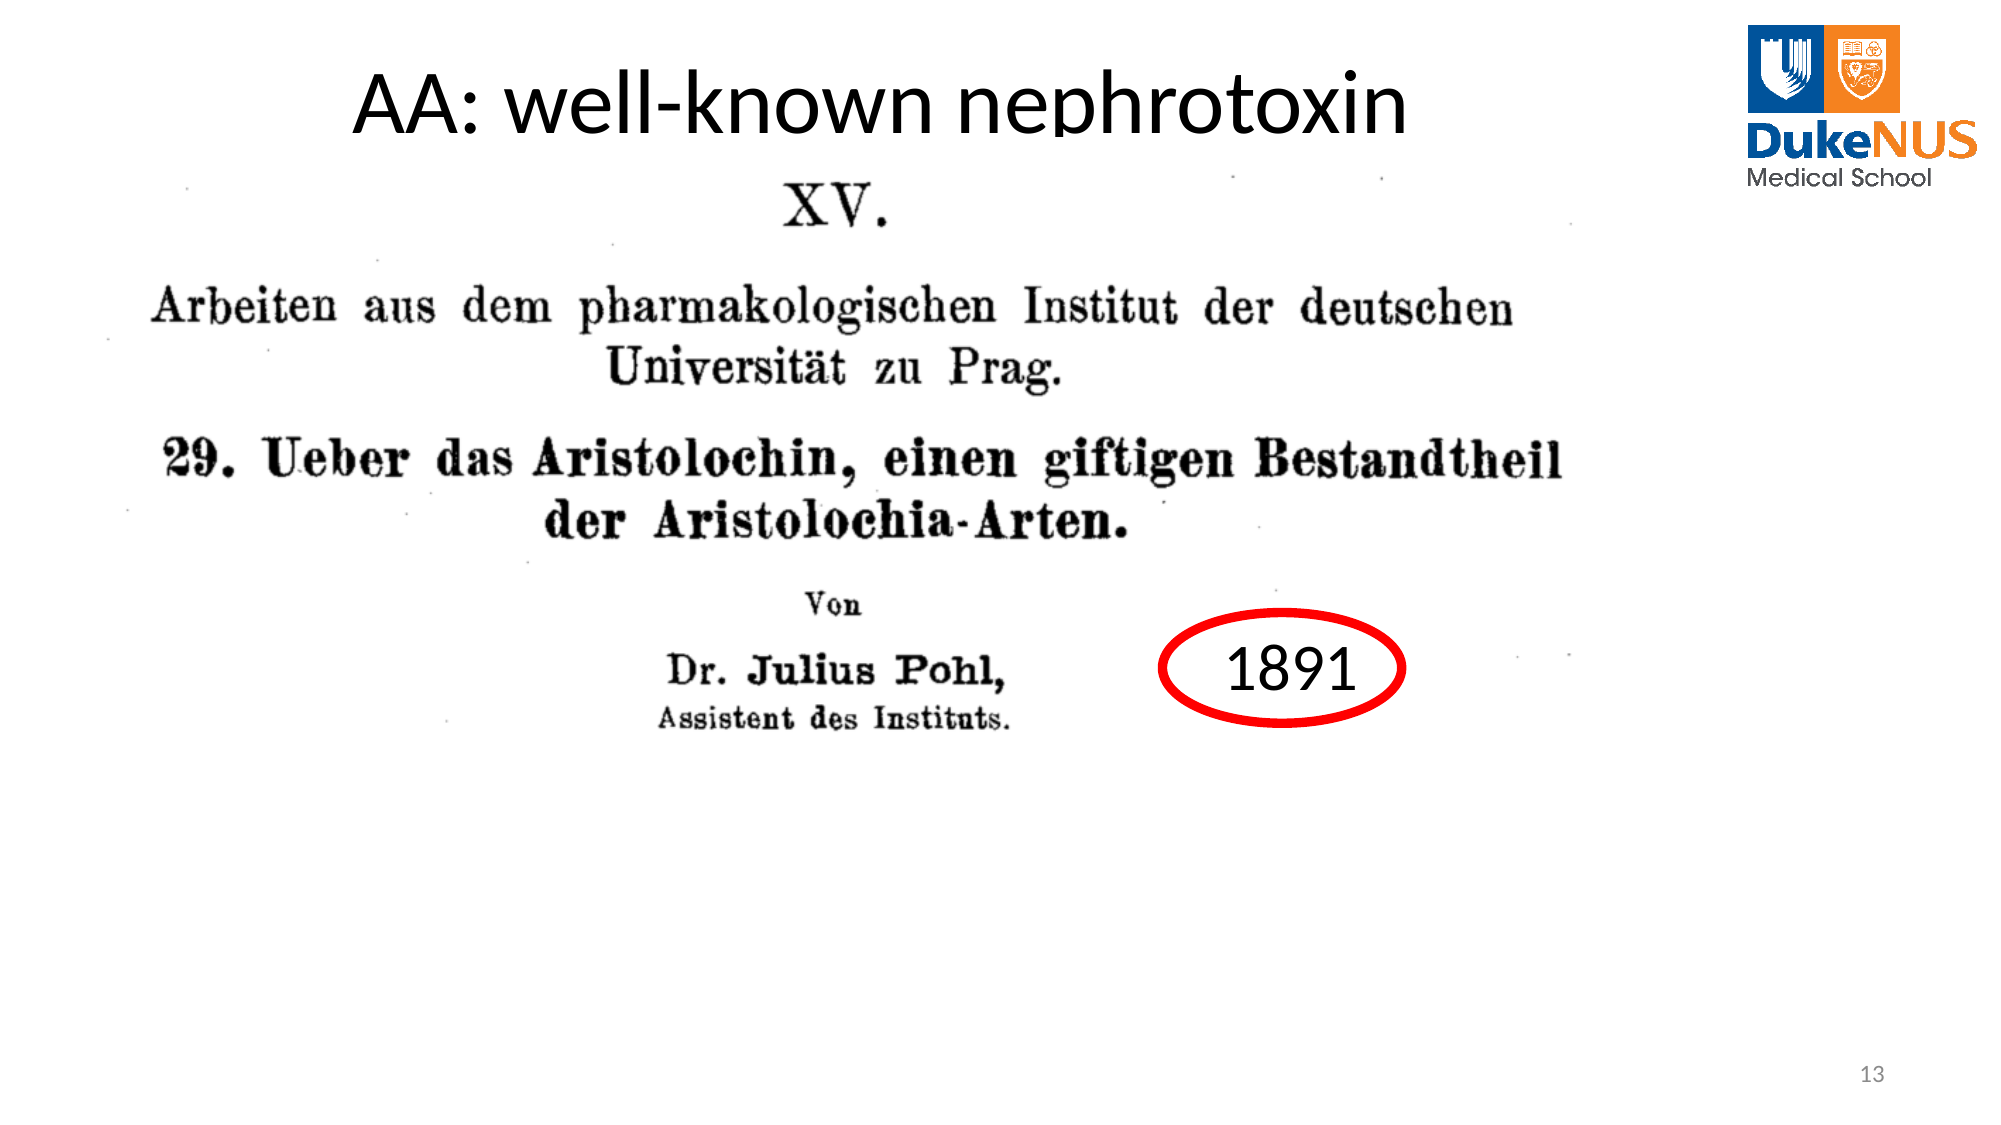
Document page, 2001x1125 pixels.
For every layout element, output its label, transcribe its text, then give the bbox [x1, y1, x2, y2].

picture [1737, 12, 1978, 189]
title AA: well-known nephrotoxin [19, 39, 1745, 156]
picture [99, 137, 1611, 737]
slide_number 13 [1433, 1042, 1900, 1103]
